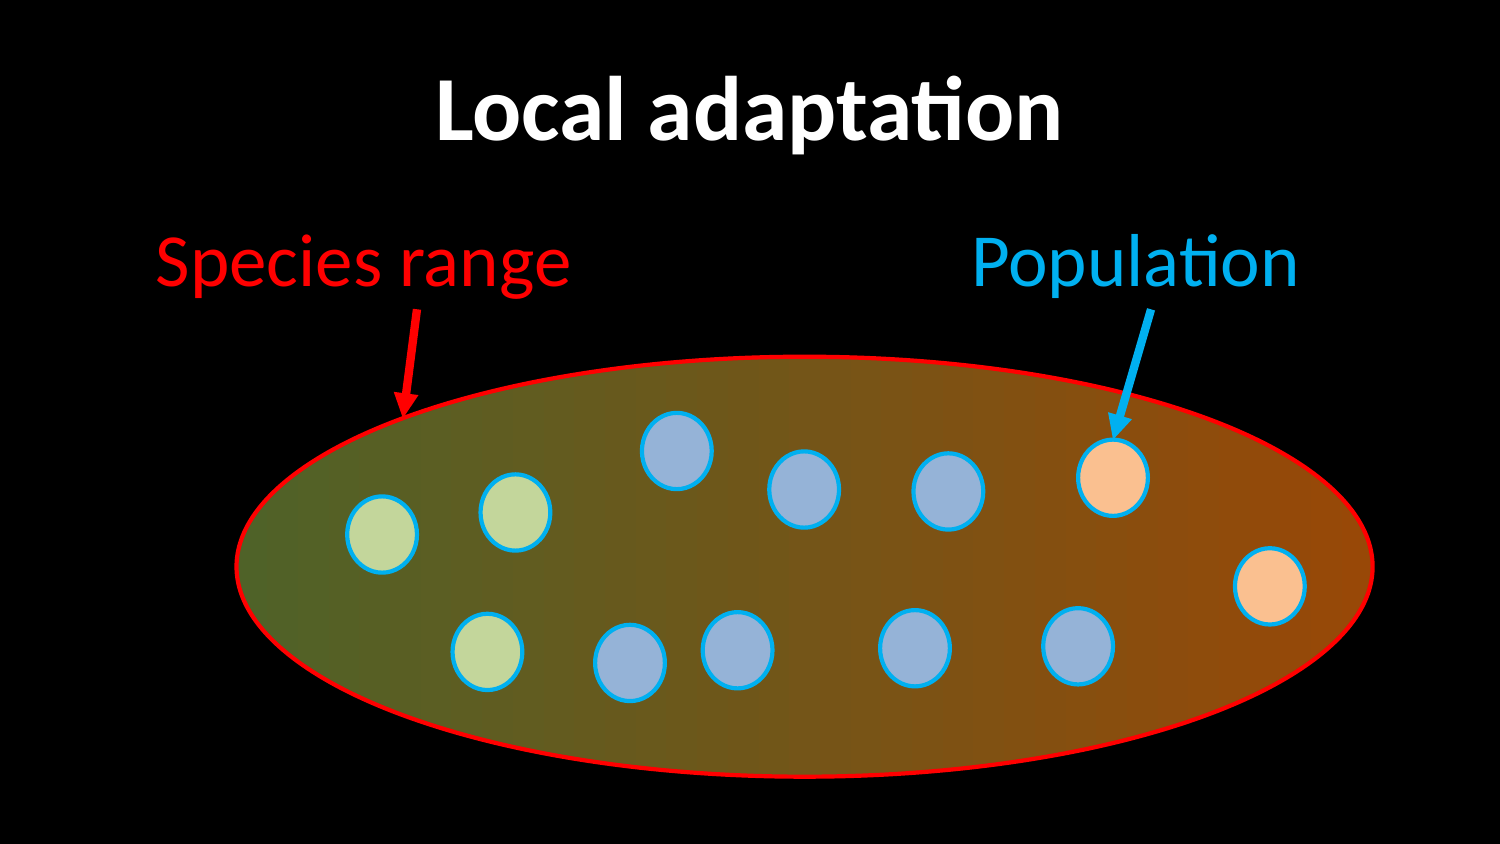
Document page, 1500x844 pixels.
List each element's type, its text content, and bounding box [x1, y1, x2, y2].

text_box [140, 204, 1373, 777]
title Local adaptation [75, 33, 1425, 175]
